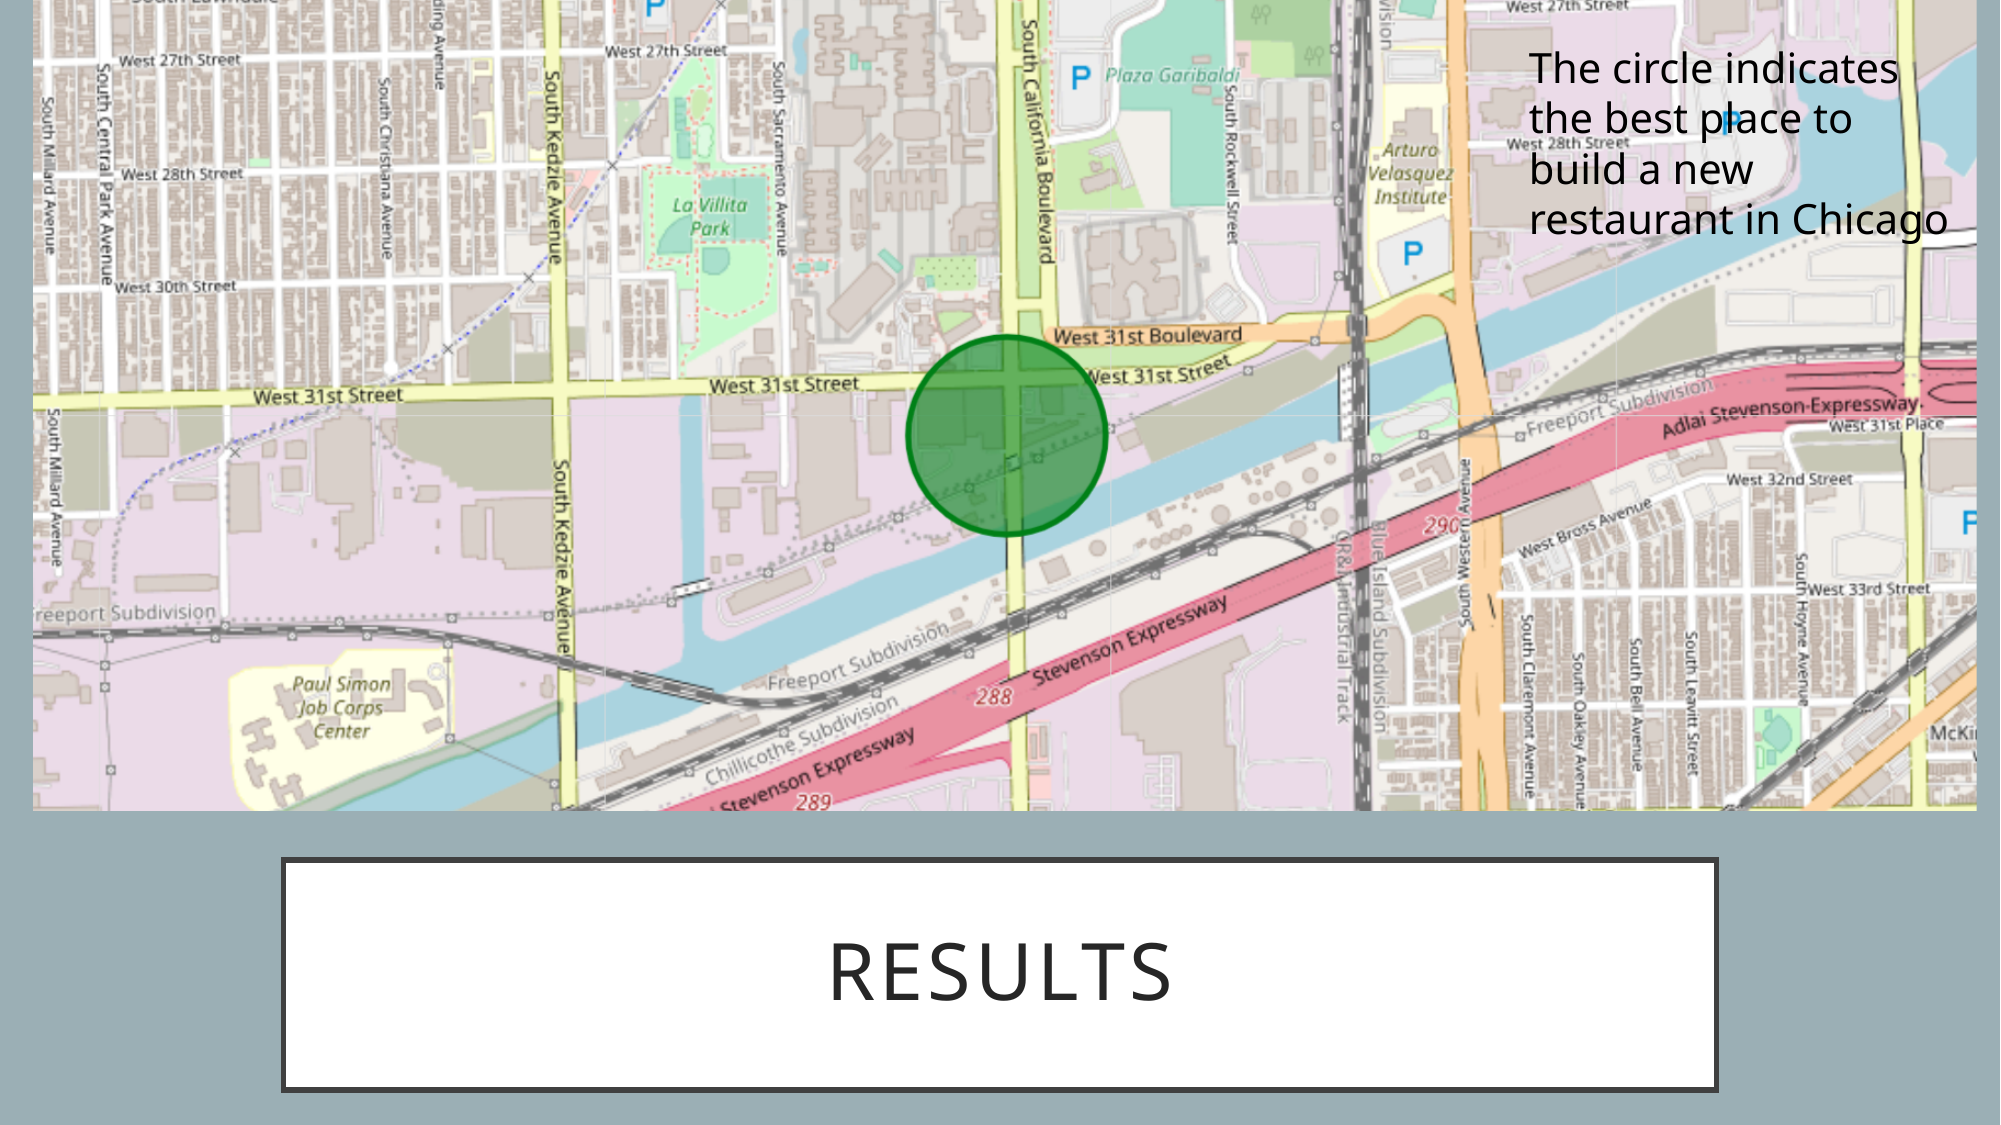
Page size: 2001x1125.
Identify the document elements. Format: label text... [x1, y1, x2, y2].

title Results [281, 857, 1719, 1093]
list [23, 0, 1977, 811]
